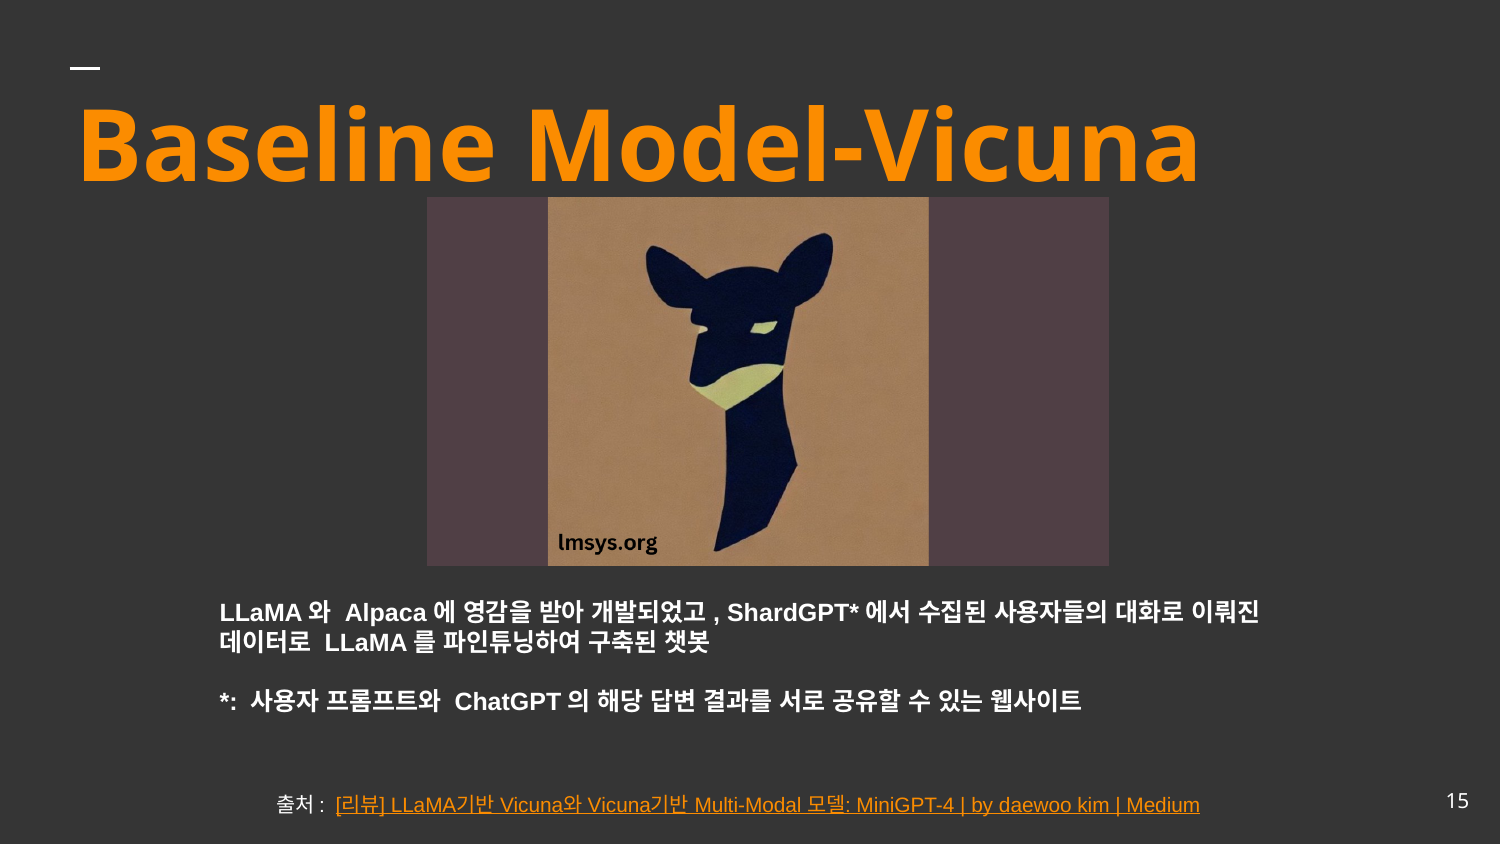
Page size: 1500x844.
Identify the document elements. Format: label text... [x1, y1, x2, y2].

text_box LLaMA와 Alpaca에 영감을 받아 개발되었고, ShardGPT*에서 수집된 사용자들의 대화로 이뤄진 데이터로 LLaMA를 파인튜닝하여 구축된 챗봇 *: 사용자 프롬프트와 ChatGPT의 해당 답변 결과를 서로 공유할 수 있는 웹사이트 [204, 581, 1296, 763]
title Baseline Model-Vicuna [60, 66, 1476, 696]
picture [427, 197, 1109, 566]
text_box 출처: [리뷰] LLaMA기반 Vicuna와 Vicuna기반 Multi-Modal 모델: MiniGPT-4 | by daewoo kim | Medium [261, 778, 1239, 829]
slide_number ‹#› [1394, 769, 1484, 834]
